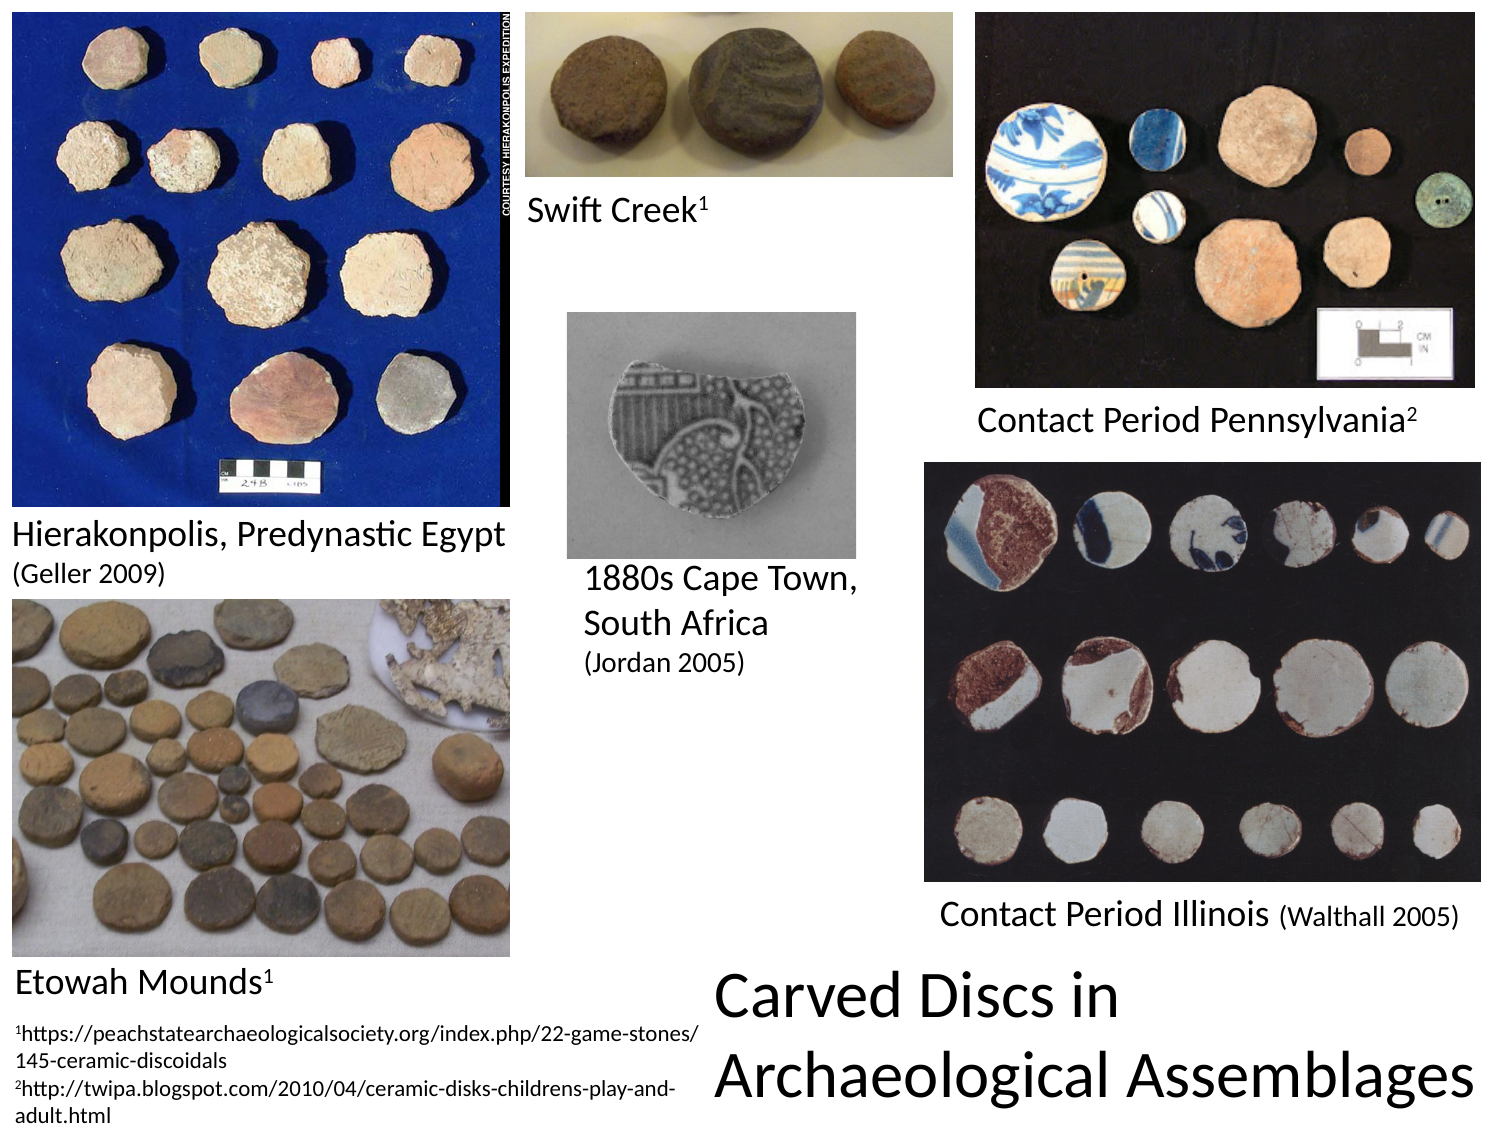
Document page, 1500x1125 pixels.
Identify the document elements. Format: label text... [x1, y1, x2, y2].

text_box Hierakonpolis, Predynastic Egypt (Geller 2009) [0, 501, 563, 597]
picture [12, 12, 510, 507]
text_box Contact Period Illinois (Walthall 2005) [924, 881, 1500, 942]
text_box 1https://peachstatearchaeologicalsociety.org/index.php/22-game-stones/145-ceramic-discoidals 2http://twipa.blogspot.com/2010/04/ceramic-disks-childrens-play-and-adult.html [0, 1011, 750, 1125]
picture [924, 462, 1481, 882]
picture [974, 12, 1476, 388]
picture [12, 599, 510, 957]
text_box Etowah Mounds1 [0, 949, 438, 1010]
picture [524, 12, 953, 177]
title Carved Discs in Archaeological Assemblages [699, 937, 1500, 1125]
text_box 1880s Cape Town, South Africa (Jordan 2005) [568, 545, 919, 686]
text_box Contact Period Pennsylvania2 [962, 387, 1500, 448]
picture [566, 312, 857, 559]
text_box Swift Creek1 [513, 177, 950, 237]
